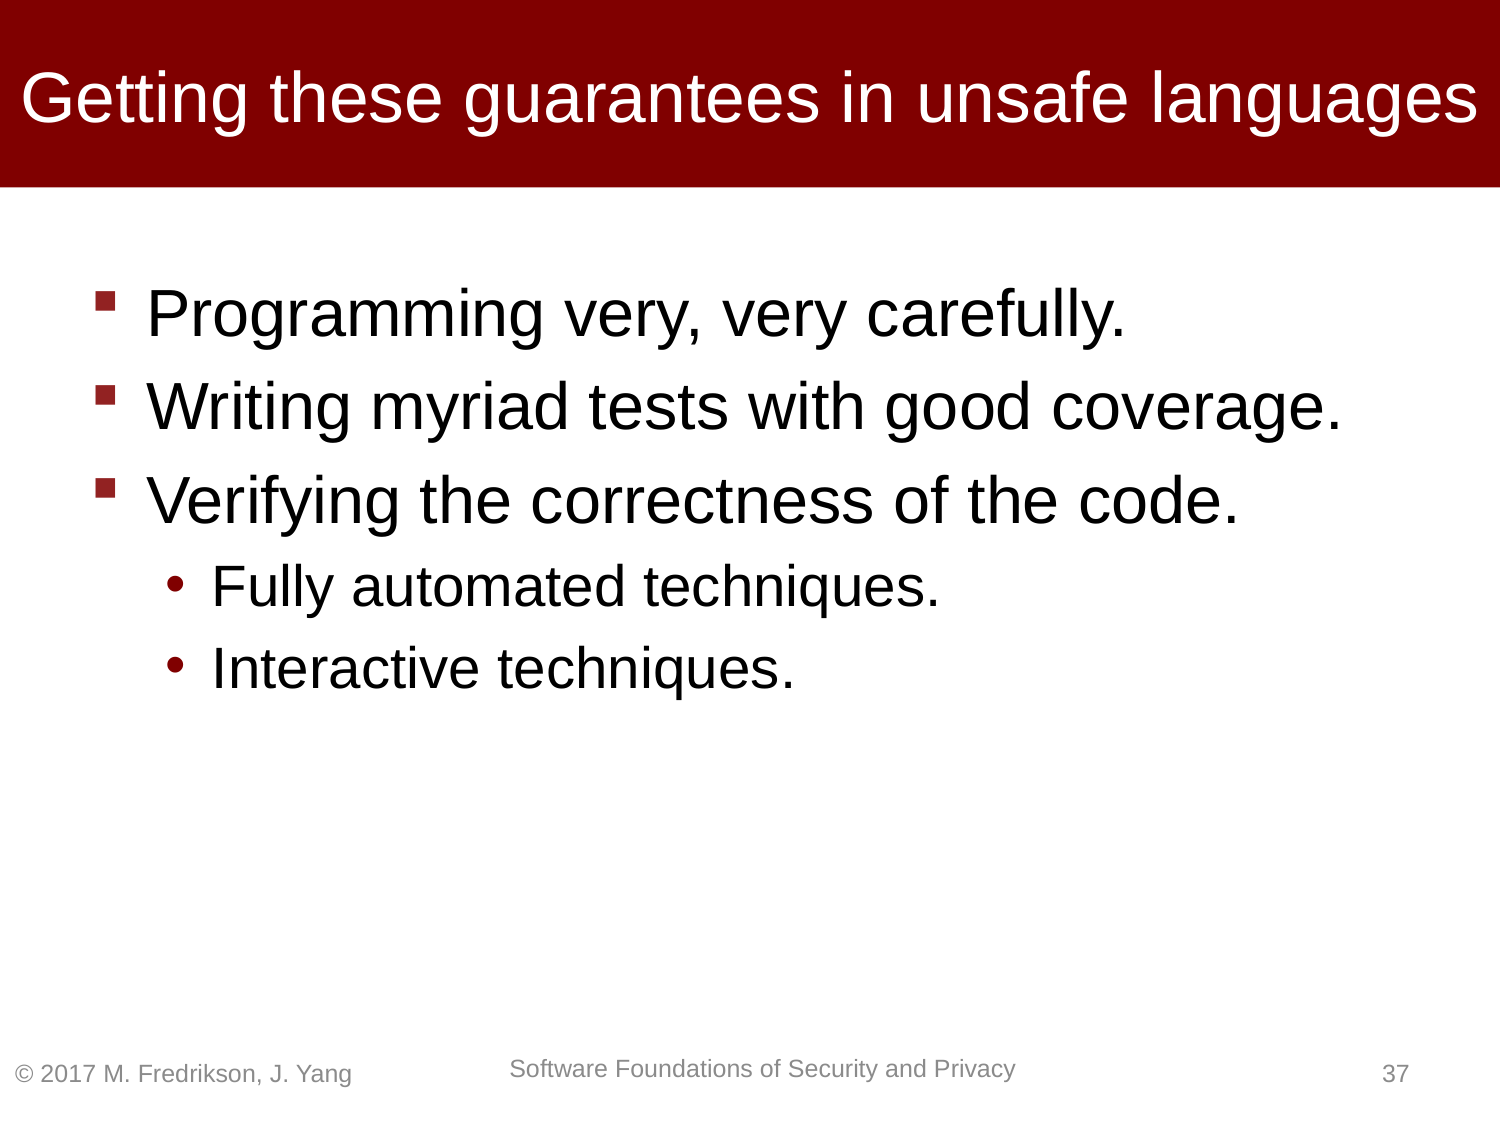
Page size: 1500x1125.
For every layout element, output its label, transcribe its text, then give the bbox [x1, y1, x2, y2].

slide_number 36 [1074, 1042, 1425, 1103]
footer © 2017 M. Fredrikson, J. Yang [0, 1042, 475, 1103]
title Getting these guarantees in unsafe languages [0, 0, 1500, 188]
list Programming very, very carefully. Writing myriad tests with good coverage. Verifying the correctness of the code. Fully automated techniques. Interactive techniques. [75, 262, 1425, 1005]
